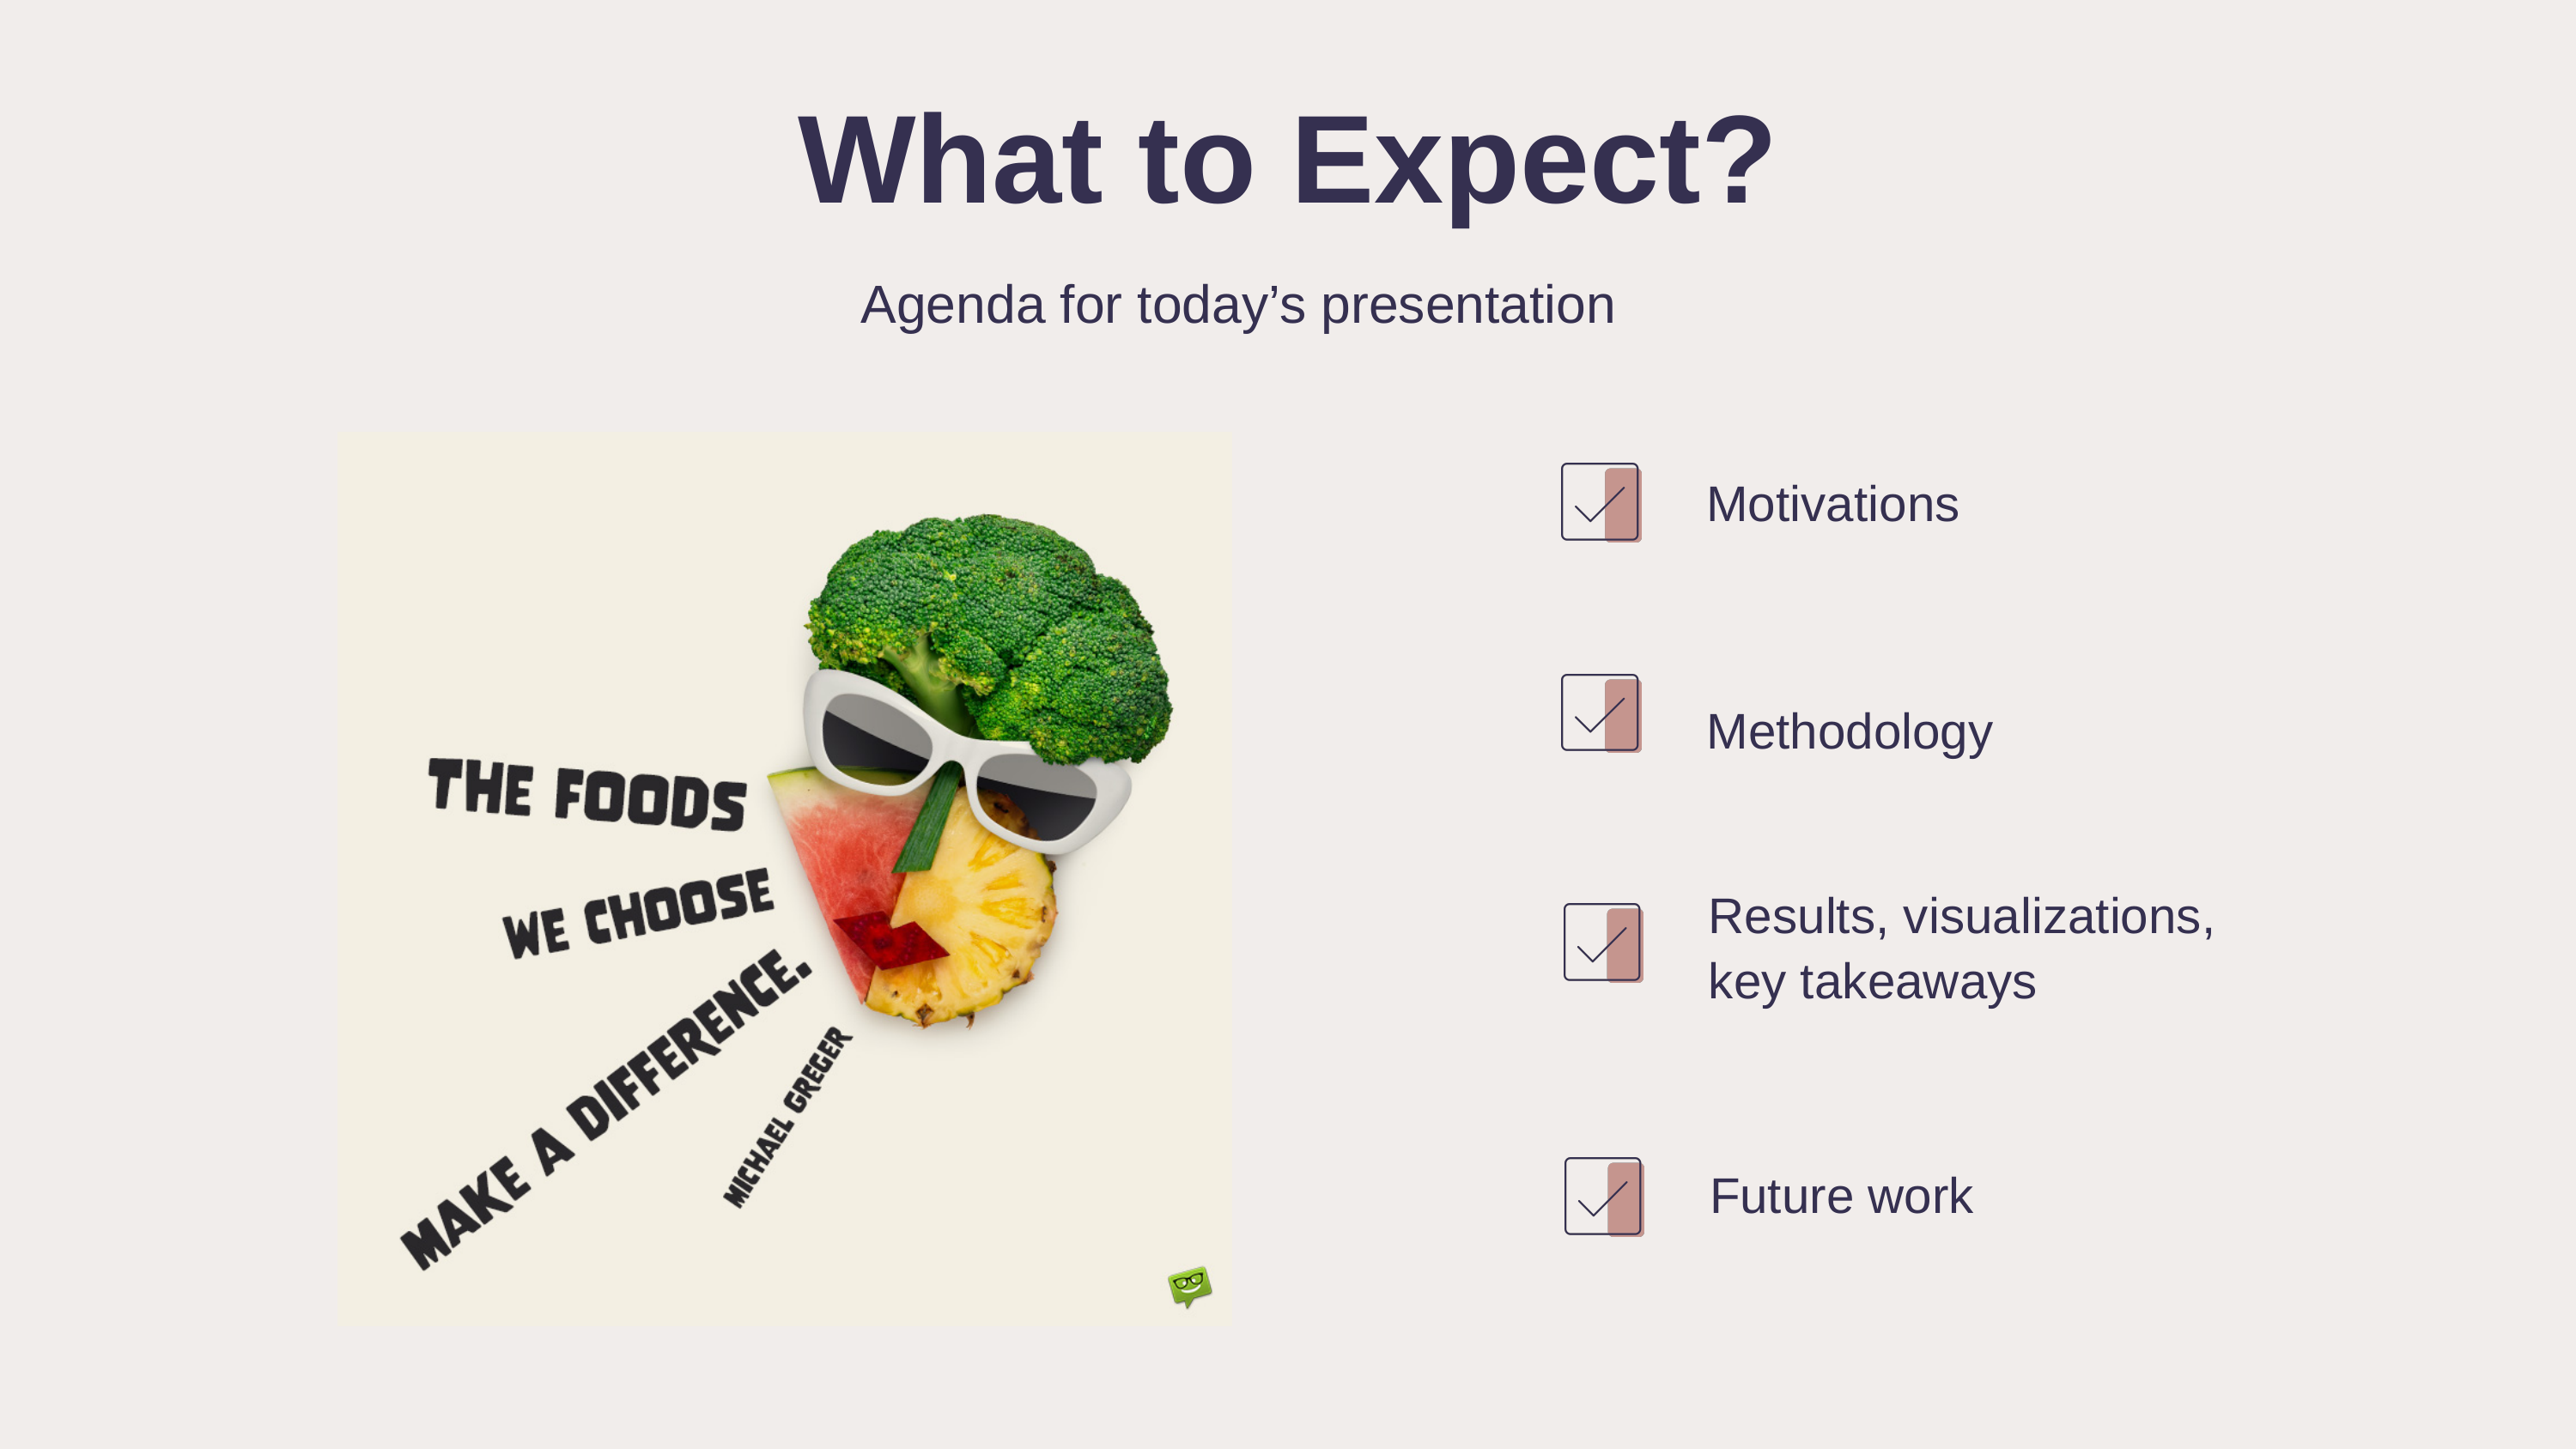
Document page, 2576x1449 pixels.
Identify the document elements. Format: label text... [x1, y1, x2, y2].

picture [1561, 673, 1642, 753]
picture [1563, 903, 1643, 983]
picture [1561, 463, 1642, 543]
text_box Methodology [1706, 693, 2235, 759]
picture [1564, 1157, 1644, 1237]
text_box Future work [1710, 1157, 2239, 1223]
text_box Results, visualizations, key takeaways [1708, 878, 2300, 1009]
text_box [677, 77, 1899, 333]
picture [337, 432, 1232, 1326]
text_box Motivations [1706, 466, 2229, 532]
